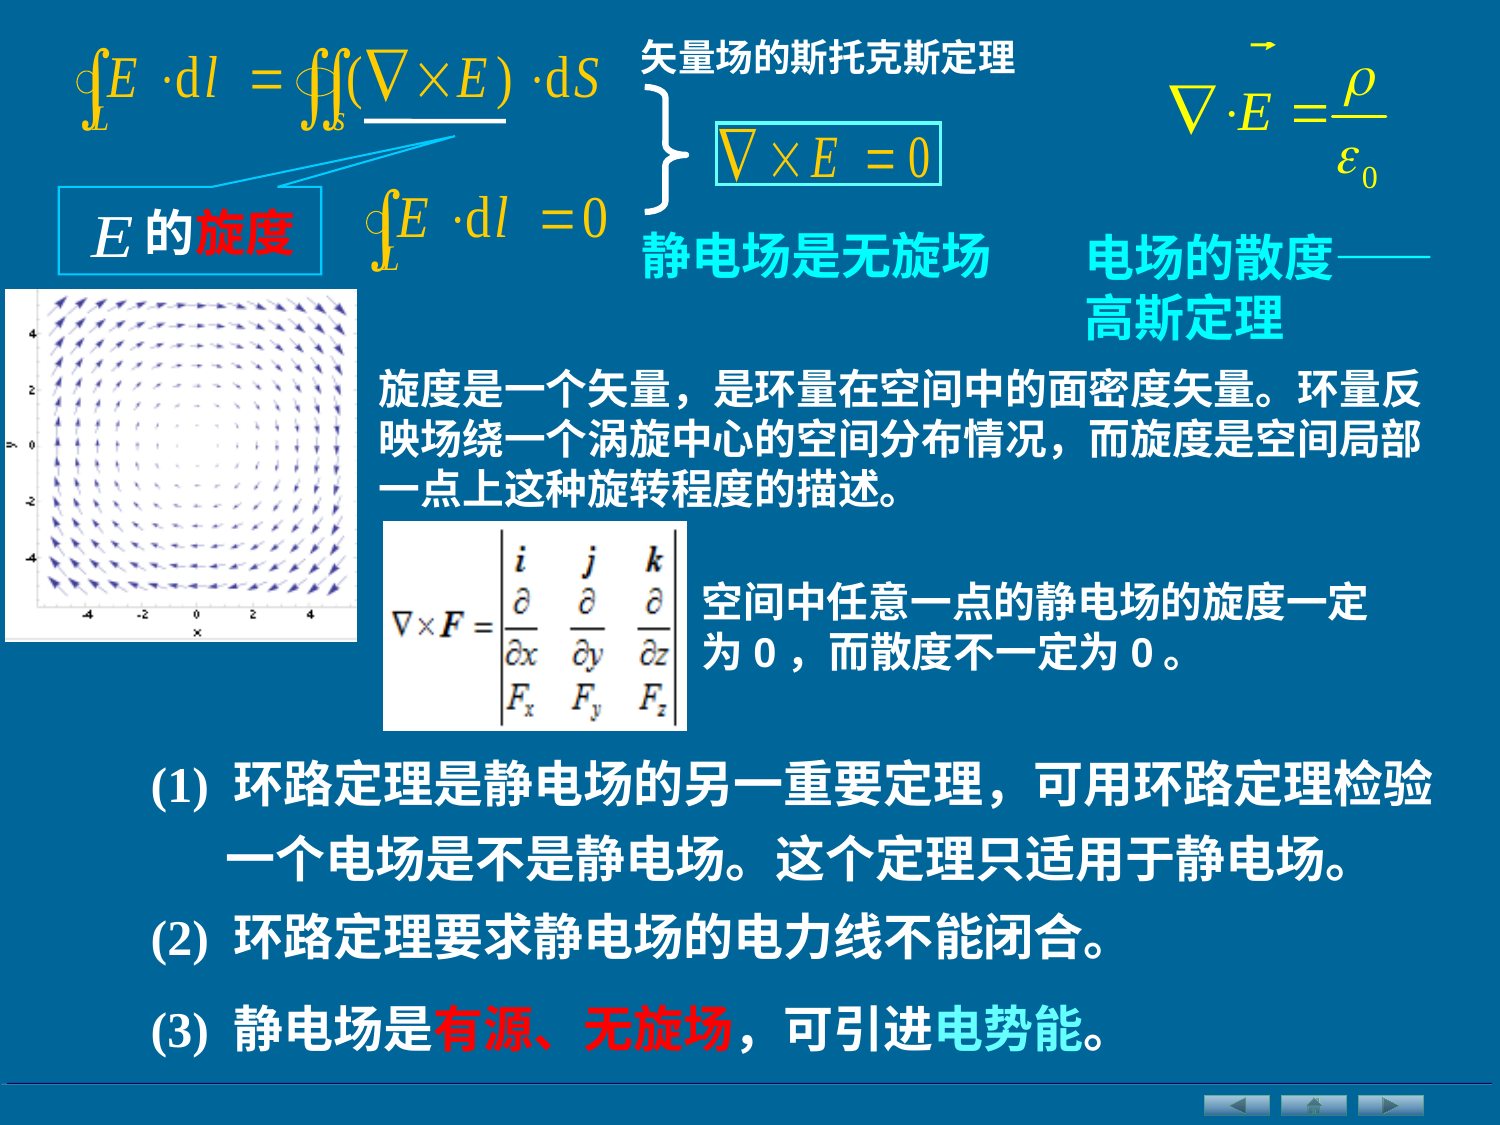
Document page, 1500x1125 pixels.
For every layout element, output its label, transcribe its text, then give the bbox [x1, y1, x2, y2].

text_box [58, 186, 322, 275]
text_box (2) 环路定理要求静电场的电力线不能闭合。 [135, 898, 1182, 973]
text_box 静电场是无旋场 [626, 217, 1007, 287]
text_box (1) 环路定理是静电场的另一重要定理，可用环路定理检验一个电场是不是静电场。这个定理只适用于静电场。 [135, 730, 1474, 896]
text_box [644, 87, 687, 212]
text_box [1162, 42, 1399, 201]
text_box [5, 288, 1459, 731]
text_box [359, 174, 614, 275]
picture [645, 87, 688, 214]
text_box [718, 124, 940, 183]
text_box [69, 33, 612, 135]
text_box 电场的散度——高斯定理 [1069, 218, 1459, 288]
text_box (3) 静电场是有源、无旋场，可引进电势能。 [135, 989, 1449, 1065]
text_box 矢量场的斯托克斯定理 [626, 26, 1031, 87]
